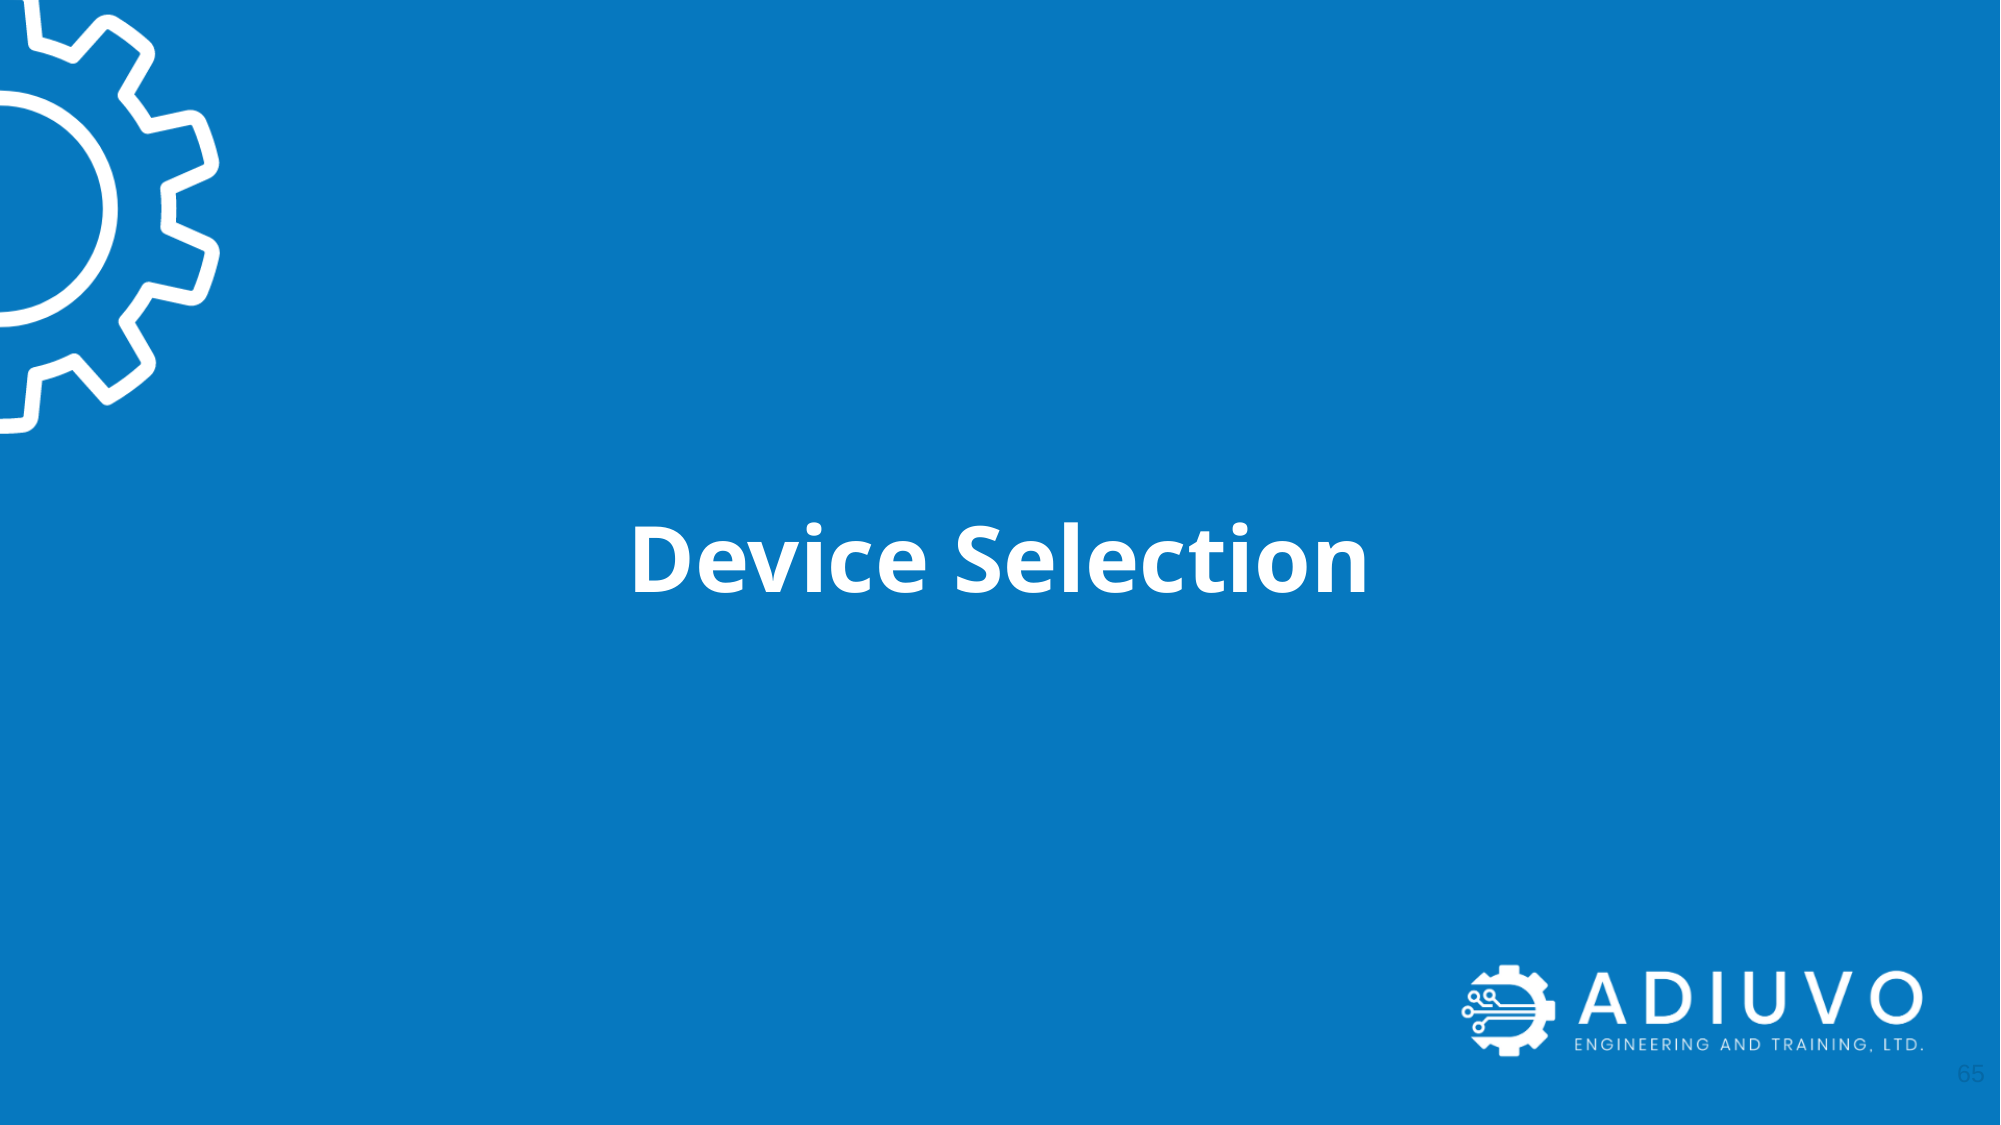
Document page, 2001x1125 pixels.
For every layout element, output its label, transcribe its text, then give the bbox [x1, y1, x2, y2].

slide_number 65 [1550, 1042, 2000, 1103]
picture [0, 0, 2000, 1125]
text_box Device Selection [137, 453, 1863, 672]
